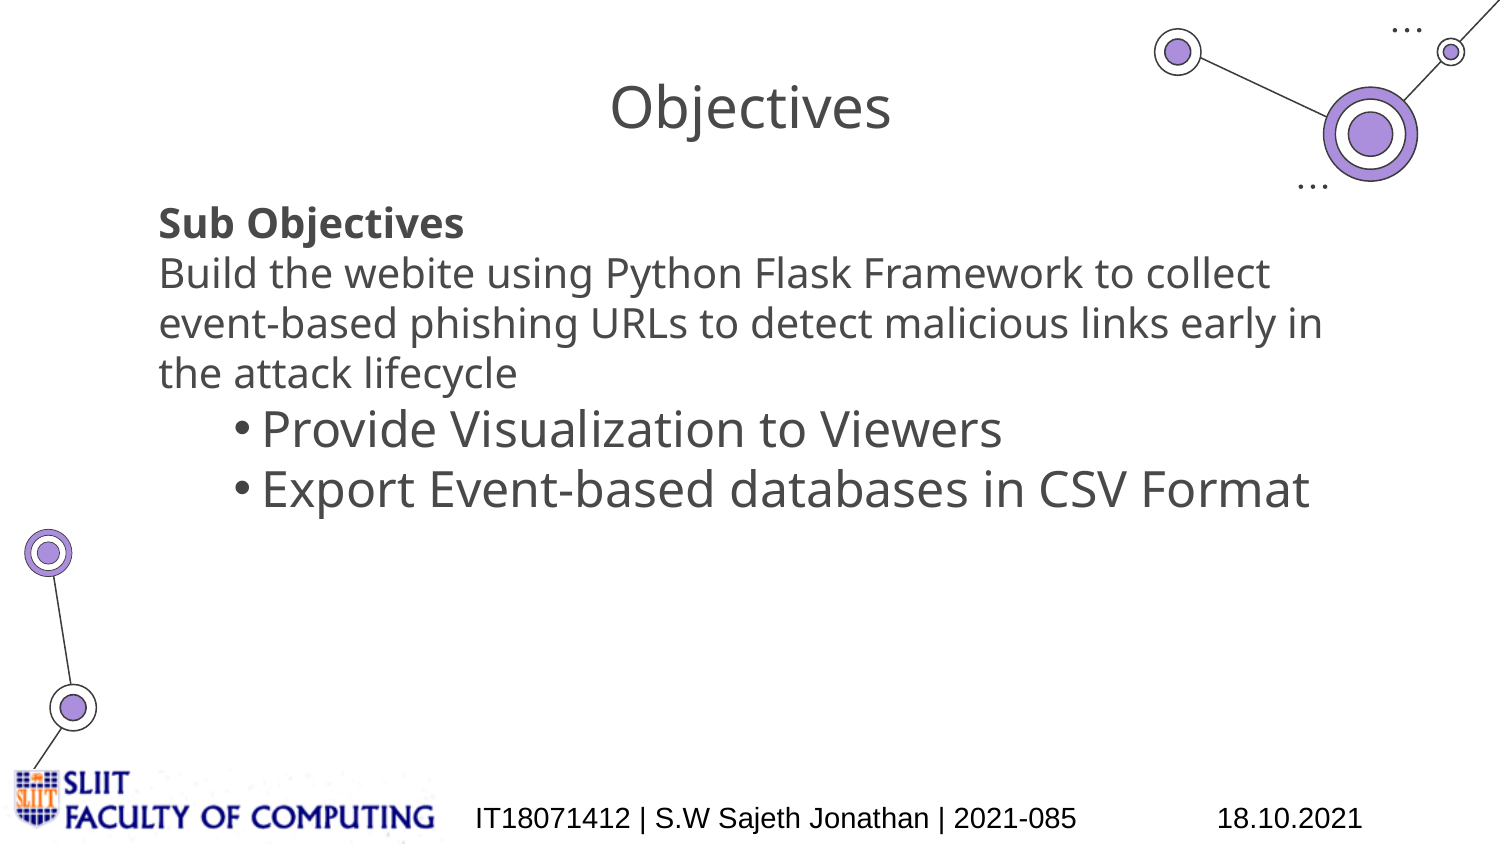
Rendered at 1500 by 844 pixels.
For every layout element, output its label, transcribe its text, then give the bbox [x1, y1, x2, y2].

title Objectives [415, 55, 1086, 112]
list Sub Objectives Build the webite using Python Flask Framework to collect event-based phishing URLs to detect malicious links early in the attack lifecycle Provide Visualization to Viewers Export Event-based databases in CSV Format [118, 112, 1383, 692]
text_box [0, 768, 1500, 844]
